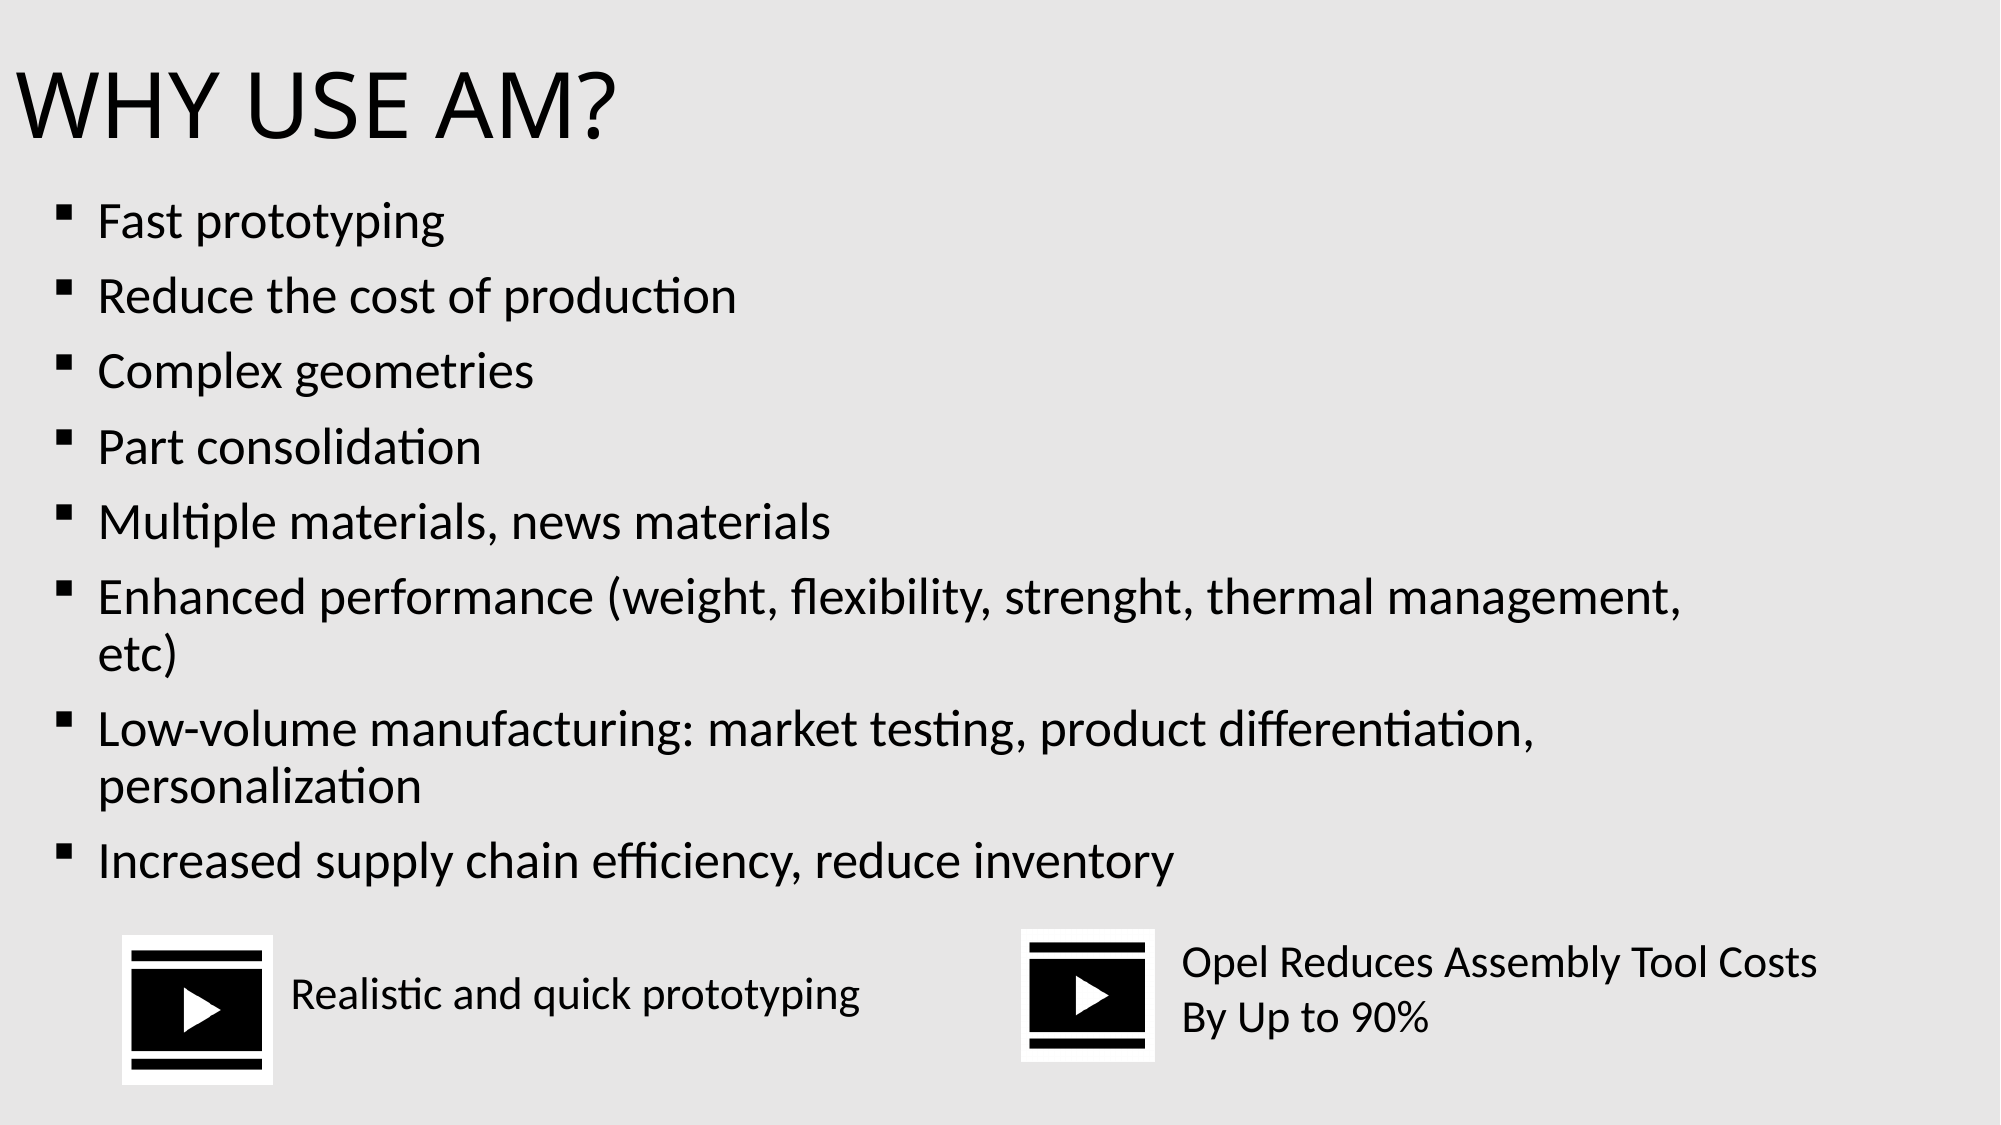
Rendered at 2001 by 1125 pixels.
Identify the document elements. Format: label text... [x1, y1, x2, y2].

title WHY USE AM? [0, 0, 1725, 218]
text_box Opel Reduces Assembly Tool Costs By Up to 90% [1166, 924, 2000, 1050]
picture [122, 935, 273, 1085]
list Fast prototyping Reduce the cost of production Complex geometries Part consolidation Multiple materials, news materials Enhanced performance (weight, flexibility, strenght, thermal management, etc) Low-volume manufacturing: market testing, product differentiation, personalization Increased supply chain efficiency, reduce inventory [37, 185, 1763, 900]
text_box Realistic and quick prototyping [275, 956, 876, 1027]
picture [1021, 929, 1155, 1062]
